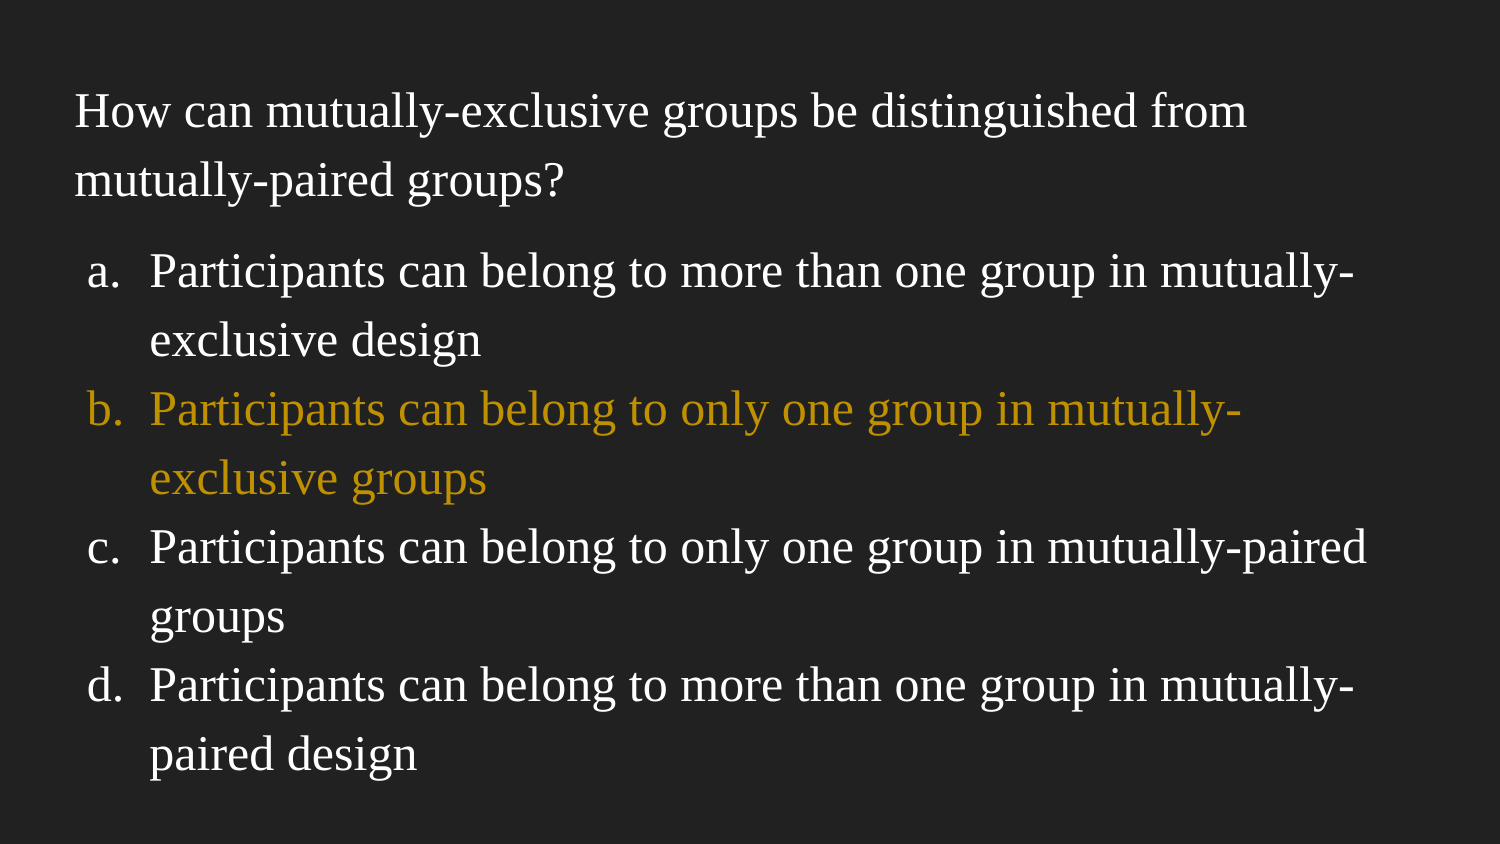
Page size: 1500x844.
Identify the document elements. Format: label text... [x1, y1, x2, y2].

list How can mutually-exclusive groups be distinguished from mutually-paired groups? Participants can belong to more than one group in mutually-exclusive design Participants can belong to only one group in mutually-exclusive groups Participants can belong to only one group in mutually-paired groups Participants can belong to more than one group in mutually-paired design [59, 53, 1411, 575]
